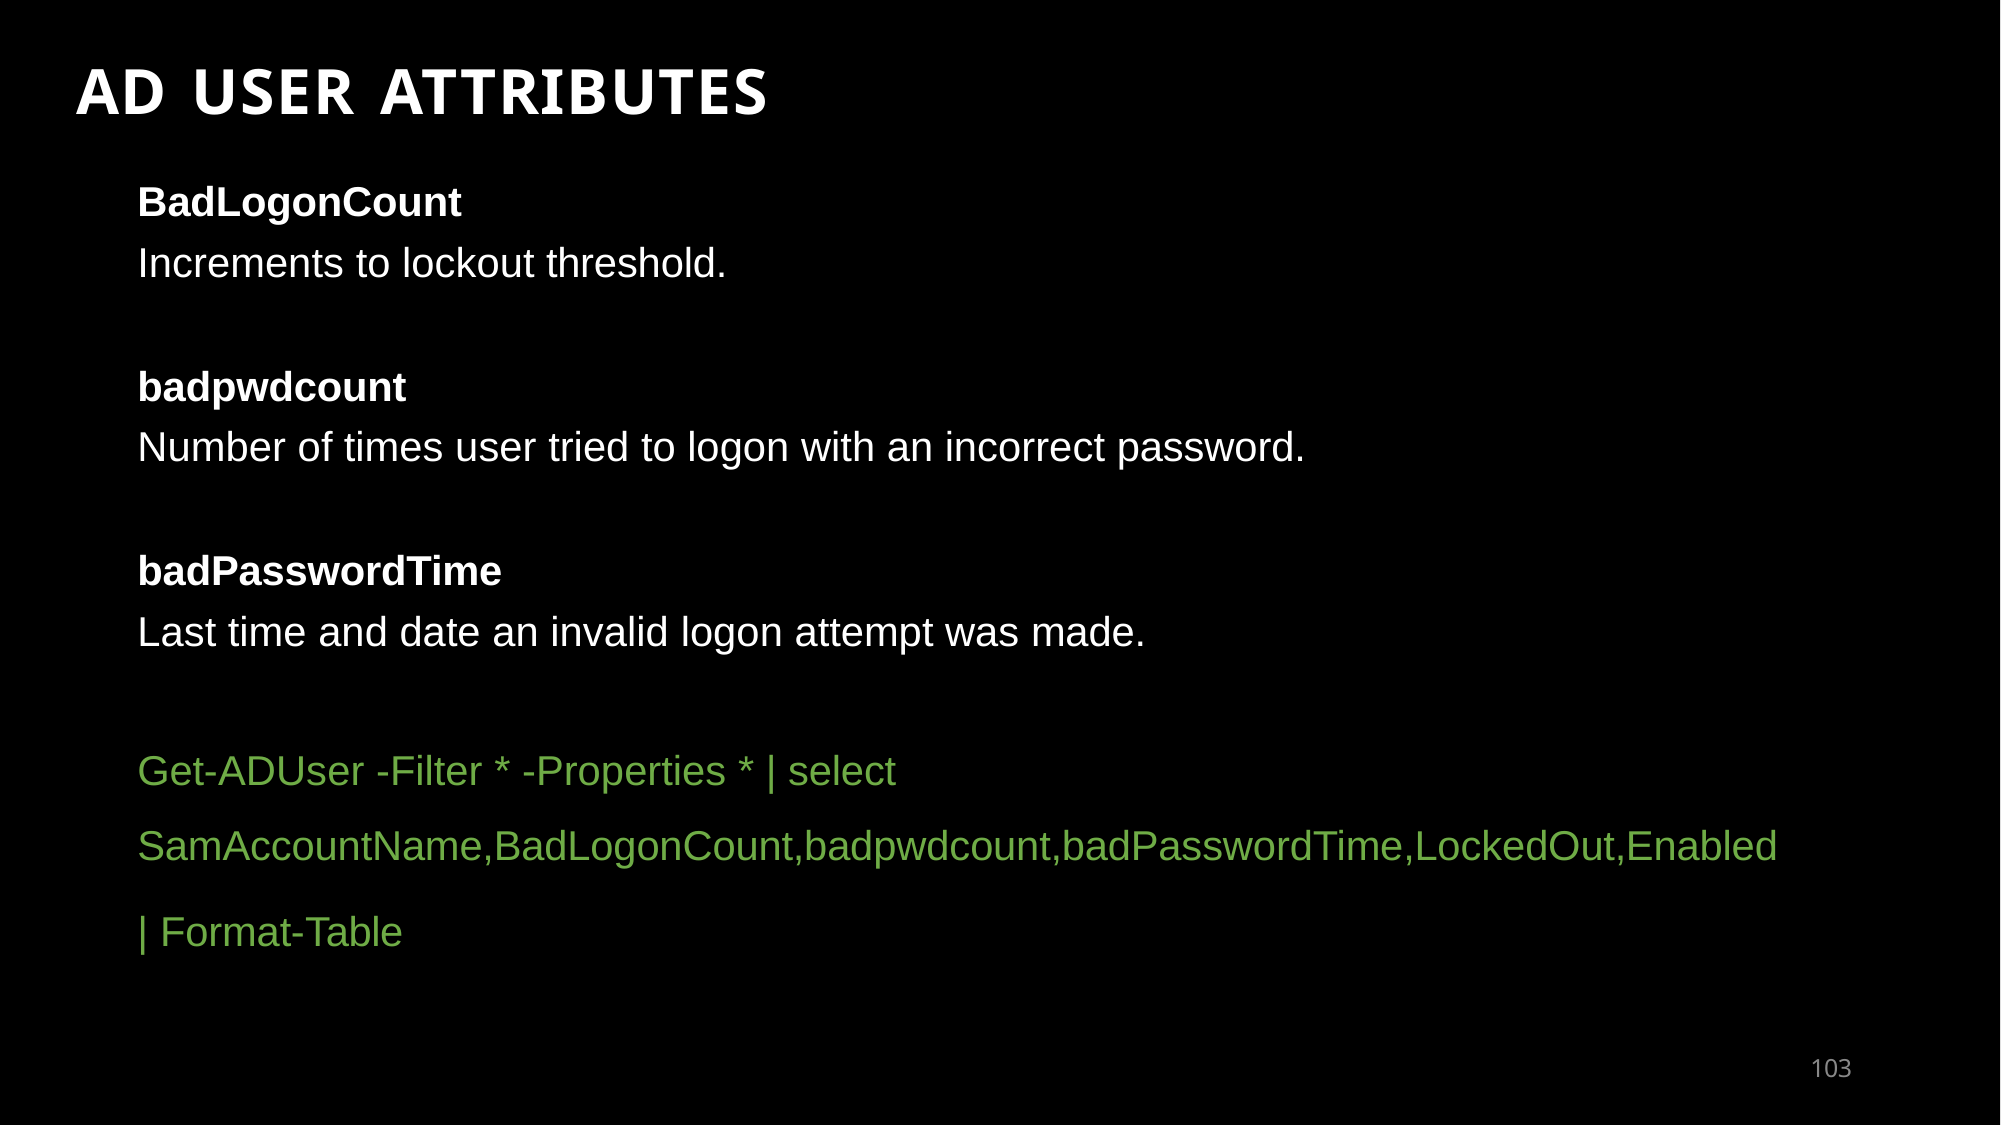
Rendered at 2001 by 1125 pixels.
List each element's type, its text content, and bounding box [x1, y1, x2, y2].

slide_number 100 [897, 1033, 1887, 1125]
text_box BadLogonCount Increments to lockout threshold. badpwdcount Number of times user tried to logon with an incorrect password. badPasswordTime Last time and date an invalid logon attempt was made. Get-ADUser -Filter * -Properties * | select SamAccountName,BadLogonCount,badpwdcount,badPasswordTime,LockedOut,Enabled | Format-Table [135, 162, 1789, 955]
title AD USER ATTRIBUTES [56, 49, 1944, 240]
